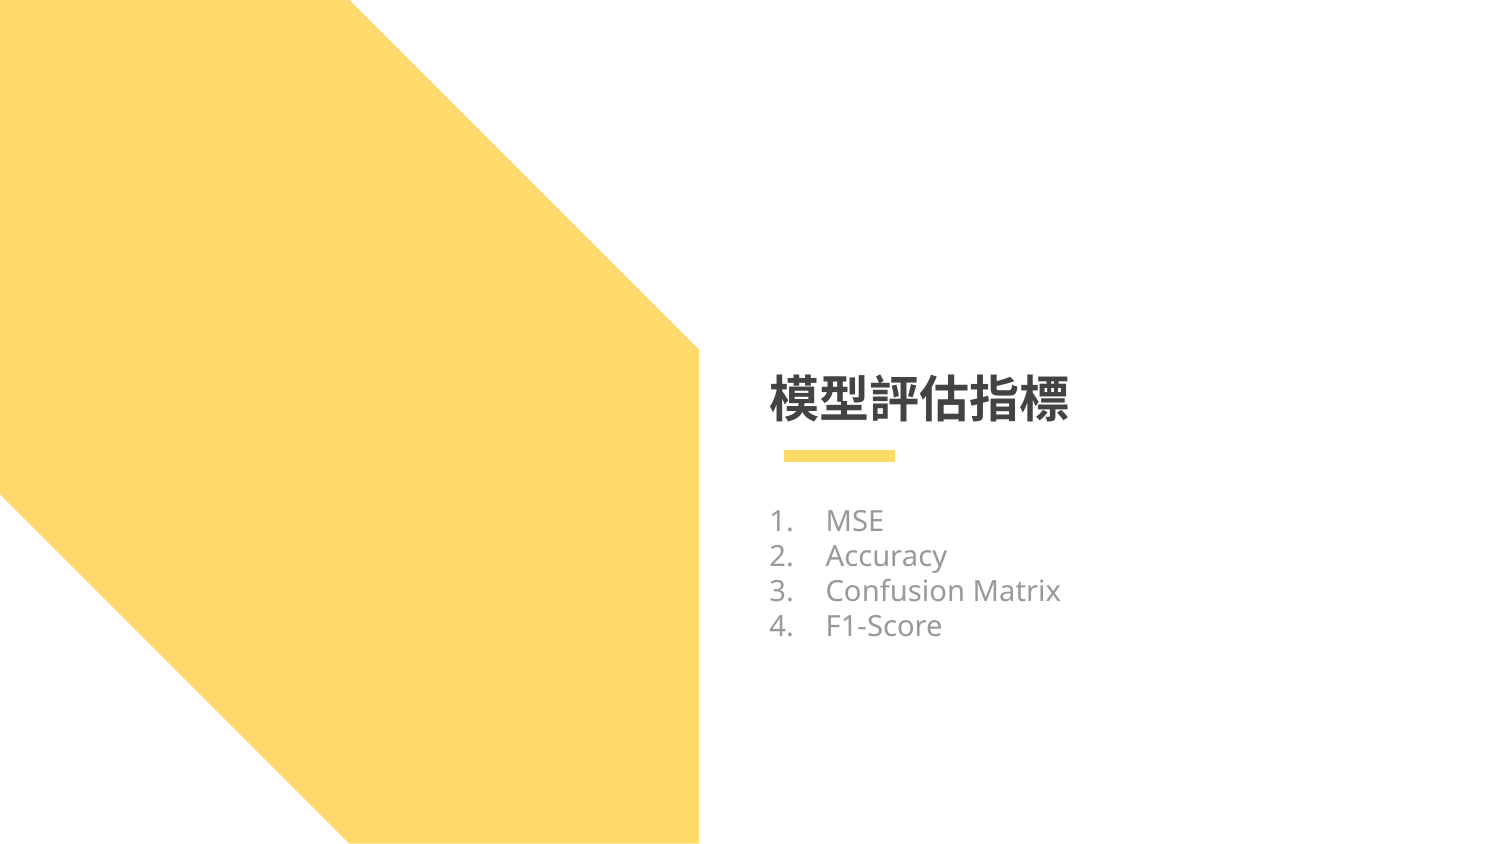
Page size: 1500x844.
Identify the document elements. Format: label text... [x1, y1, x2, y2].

subtitle MSE Accuracy Confusion Matrix F1-Score [754, 486, 1274, 748]
title 模型評估指標 [754, 244, 1425, 443]
